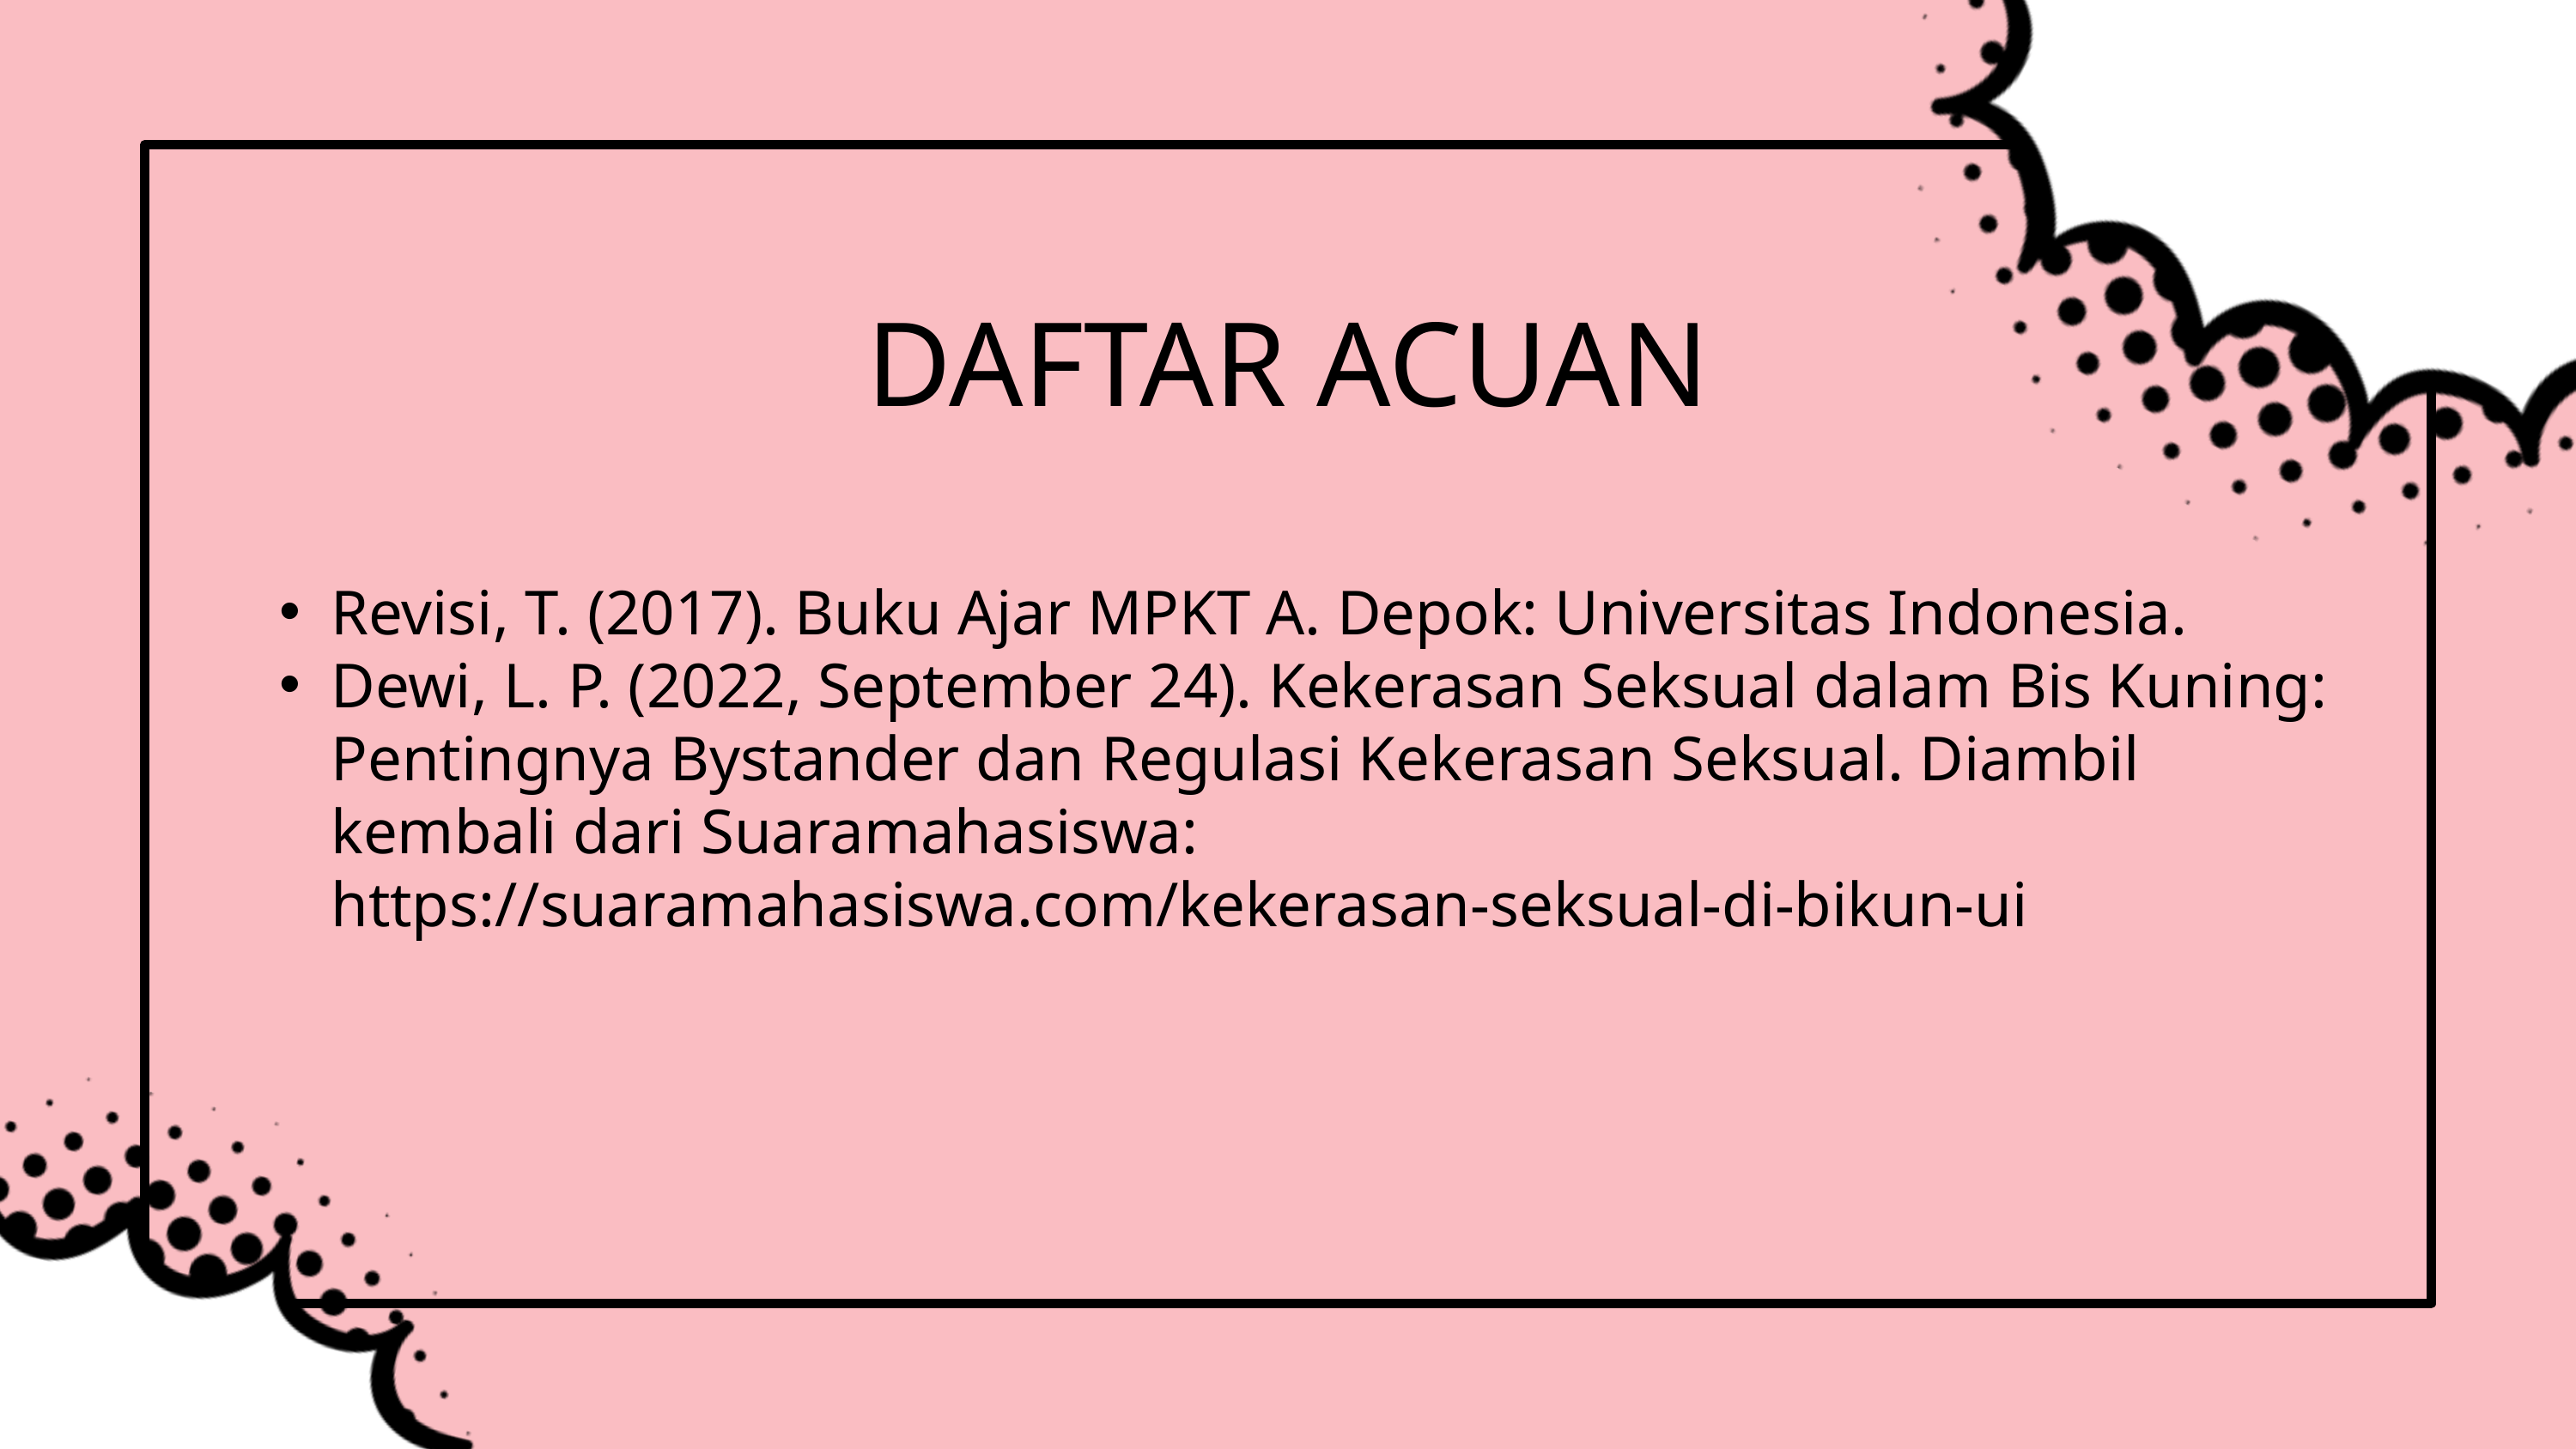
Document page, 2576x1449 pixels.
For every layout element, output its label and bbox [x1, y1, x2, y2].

picture [0, 1057, 524, 1449]
picture [1855, 0, 2576, 696]
text_box [144, 144, 2432, 1304]
